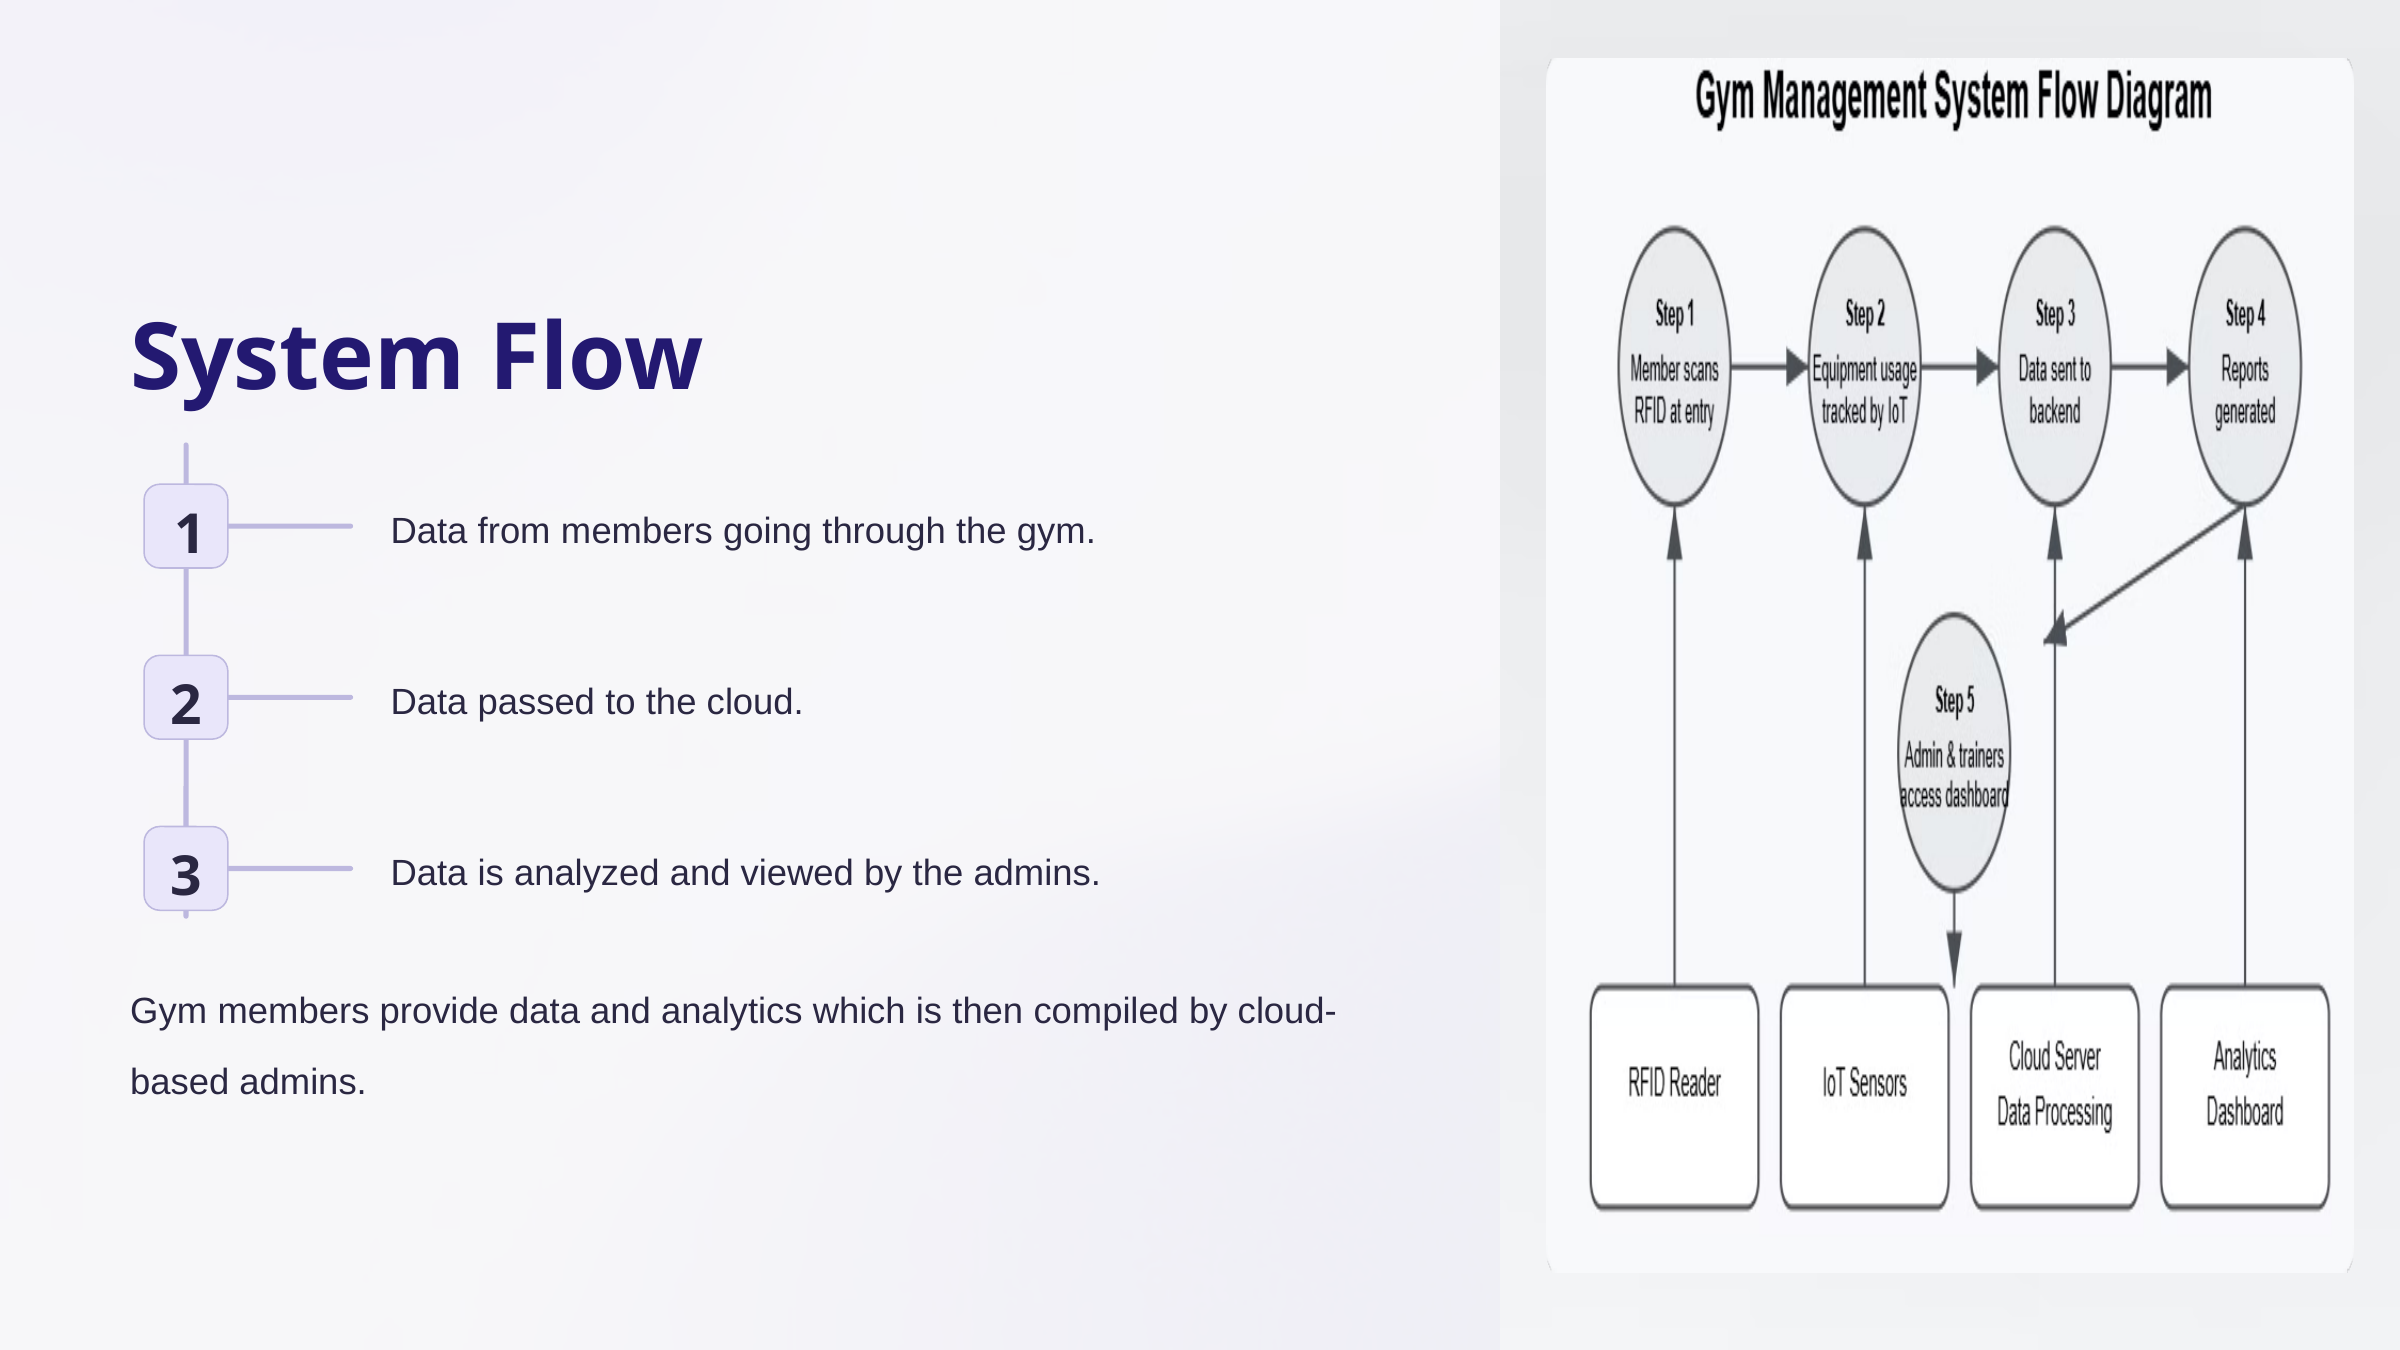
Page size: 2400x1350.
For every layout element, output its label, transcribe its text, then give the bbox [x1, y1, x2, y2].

text_box [228, 865, 354, 872]
text_box [228, 523, 354, 529]
text_box 3 [170, 840, 202, 897]
text_box [183, 740, 189, 826]
text_box [183, 911, 189, 919]
text_box 1 [175, 498, 197, 554]
text_box [228, 694, 354, 700]
text_box Data passed to the cloud. [390, 650, 1370, 711]
text_box [183, 568, 189, 655]
text_box Data is analyzed and viewed by the admins. [390, 821, 1370, 882]
text_box [144, 826, 228, 911]
picture [1499, 0, 2400, 1350]
text_box [183, 442, 189, 484]
text_box 2 [169, 669, 202, 726]
text_box System Flow [130, 270, 1061, 387]
text_box Data from members going through the gym. [390, 479, 1370, 540]
text_box [144, 655, 228, 740]
text_box [144, 484, 228, 568]
text_box Gym members provide data and analytics which is then compiled by cloud-based admins. [130, 960, 1370, 1080]
